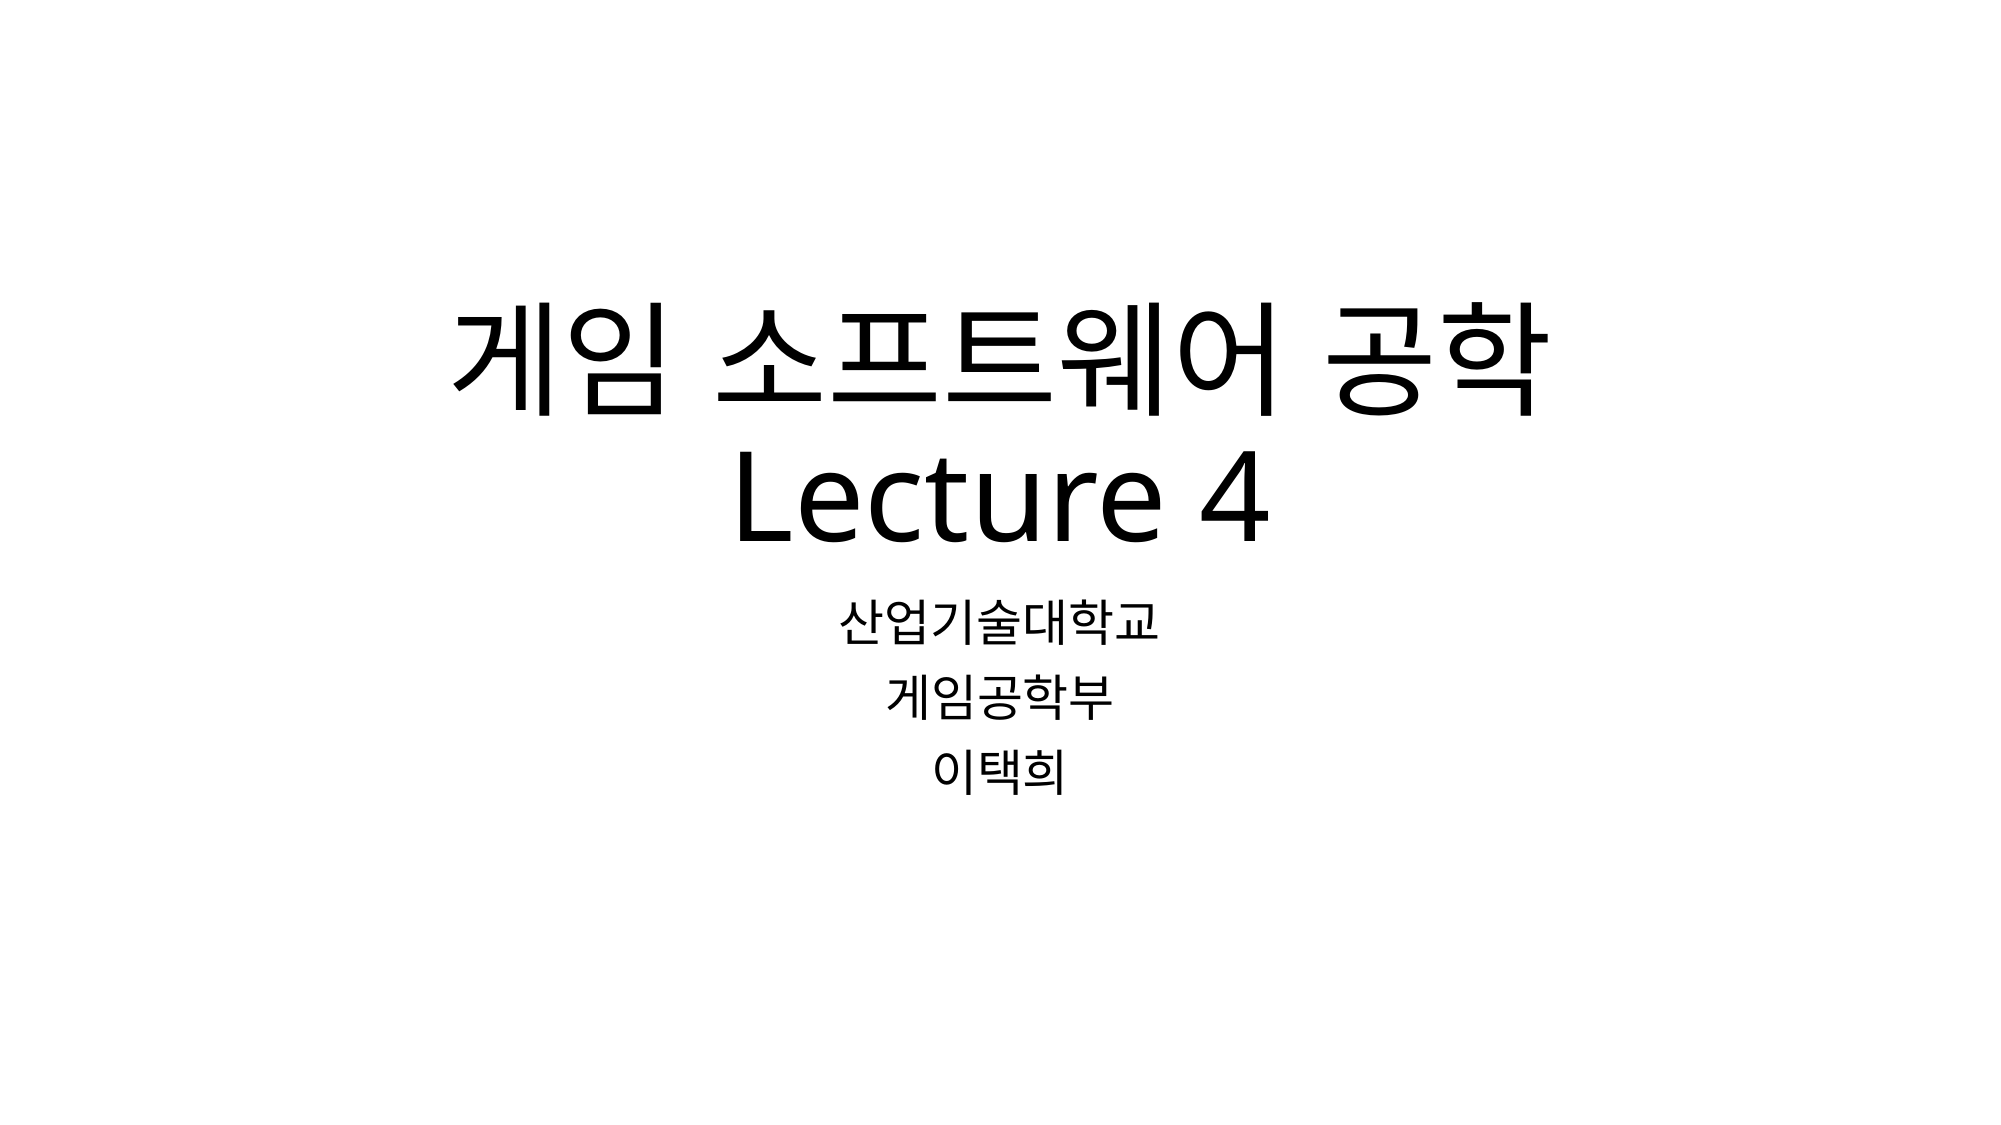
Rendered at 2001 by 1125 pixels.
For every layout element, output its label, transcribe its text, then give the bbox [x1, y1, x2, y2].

subtitle 산업기술대학교 게임공학부 이택희 [249, 590, 1750, 863]
title 게임 소프트웨어 공학 Lecture 4 [249, 184, 1750, 576]
